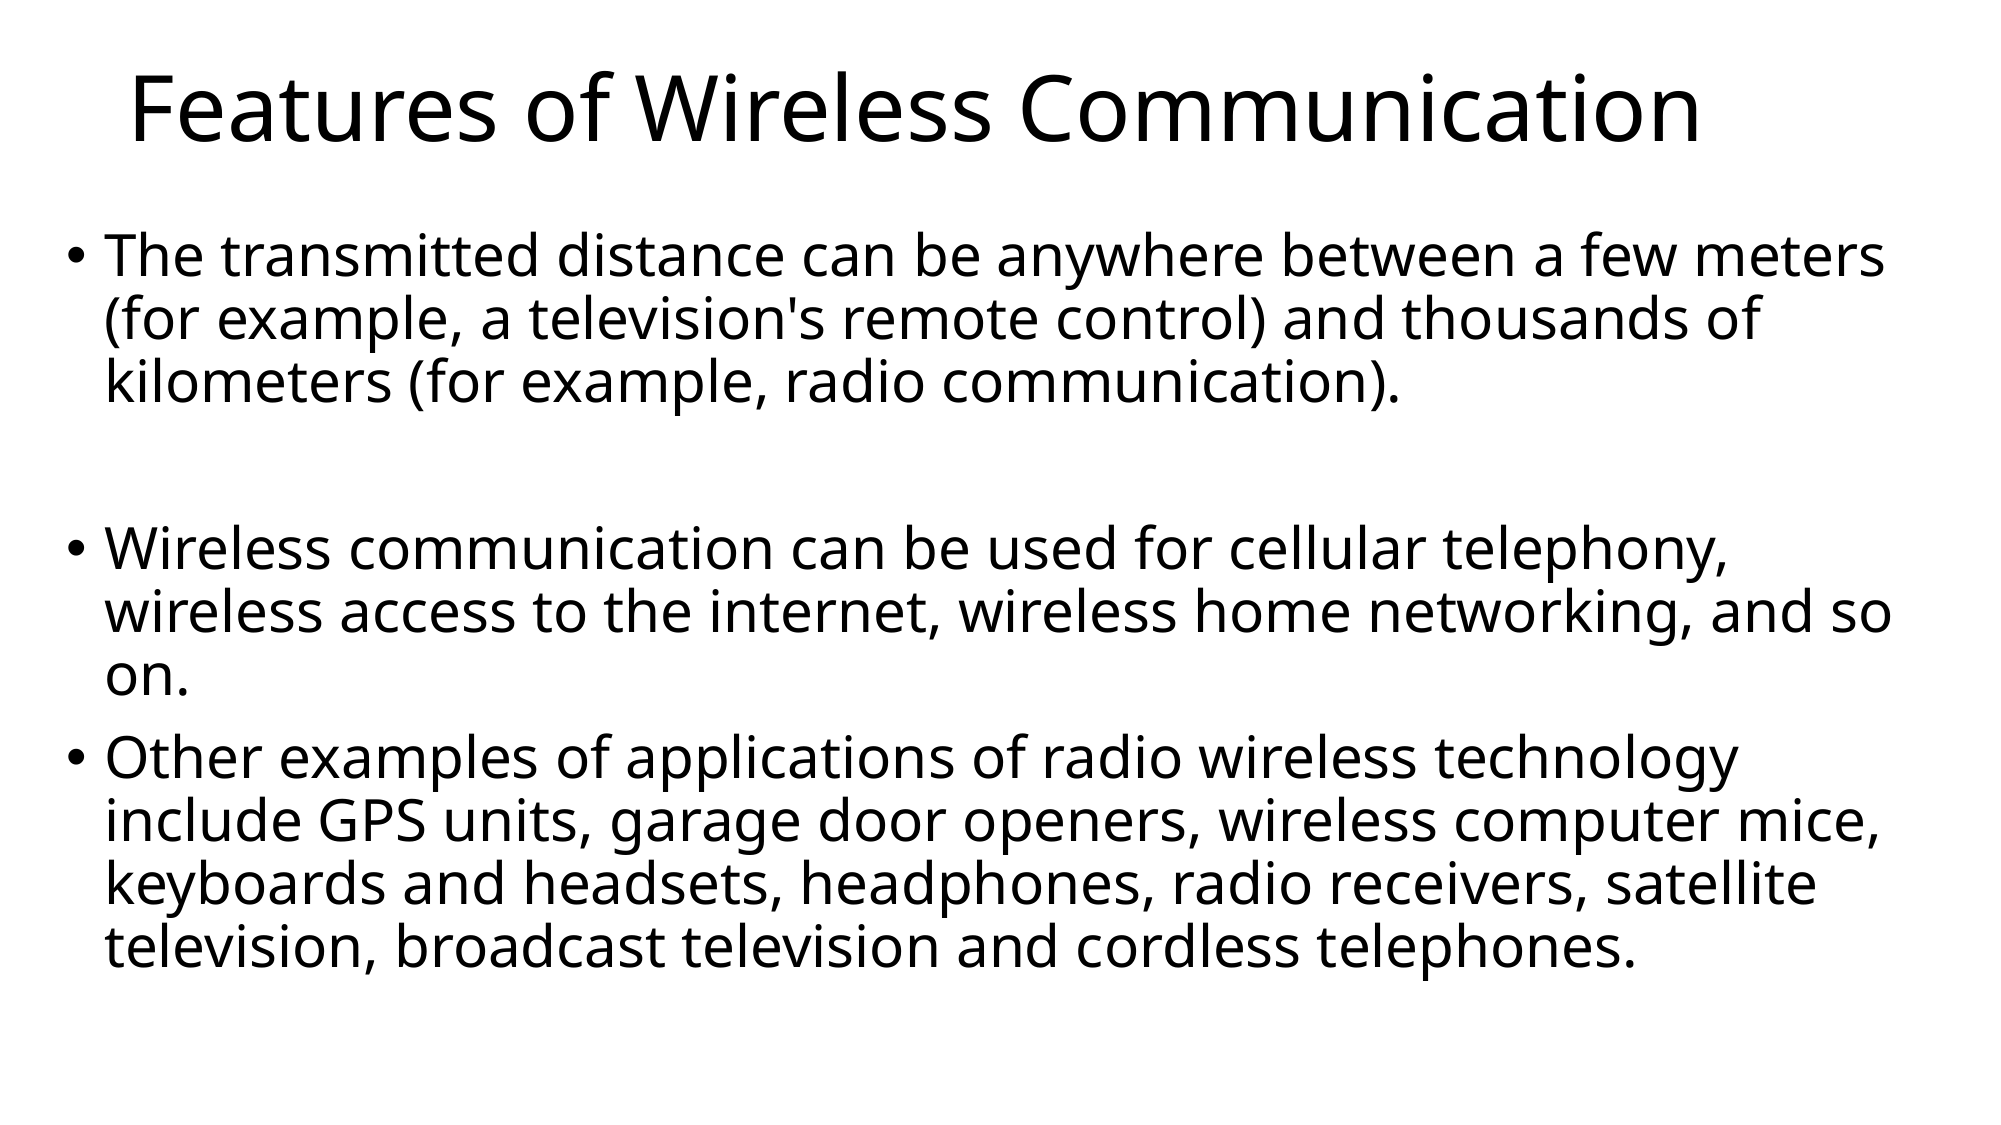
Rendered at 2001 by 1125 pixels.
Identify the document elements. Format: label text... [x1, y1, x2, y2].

list The transmitted distance can be anywhere between a few meters (for example, a television's remote control) and thousands of kilometers (for example, radio communication). Wireless communication can be used for cellular telephony, wireless access to the internet, wireless home networking, and so on. Other examples of applications of radio wireless technology include GPS units, garage door openers, wireless computer mice, keyboards and headsets, headphones, radio receivers, satellite television, broadcast television and cordless telephones. [51, 218, 1943, 1102]
title Features of Wireless Communication [112, 54, 1838, 170]
